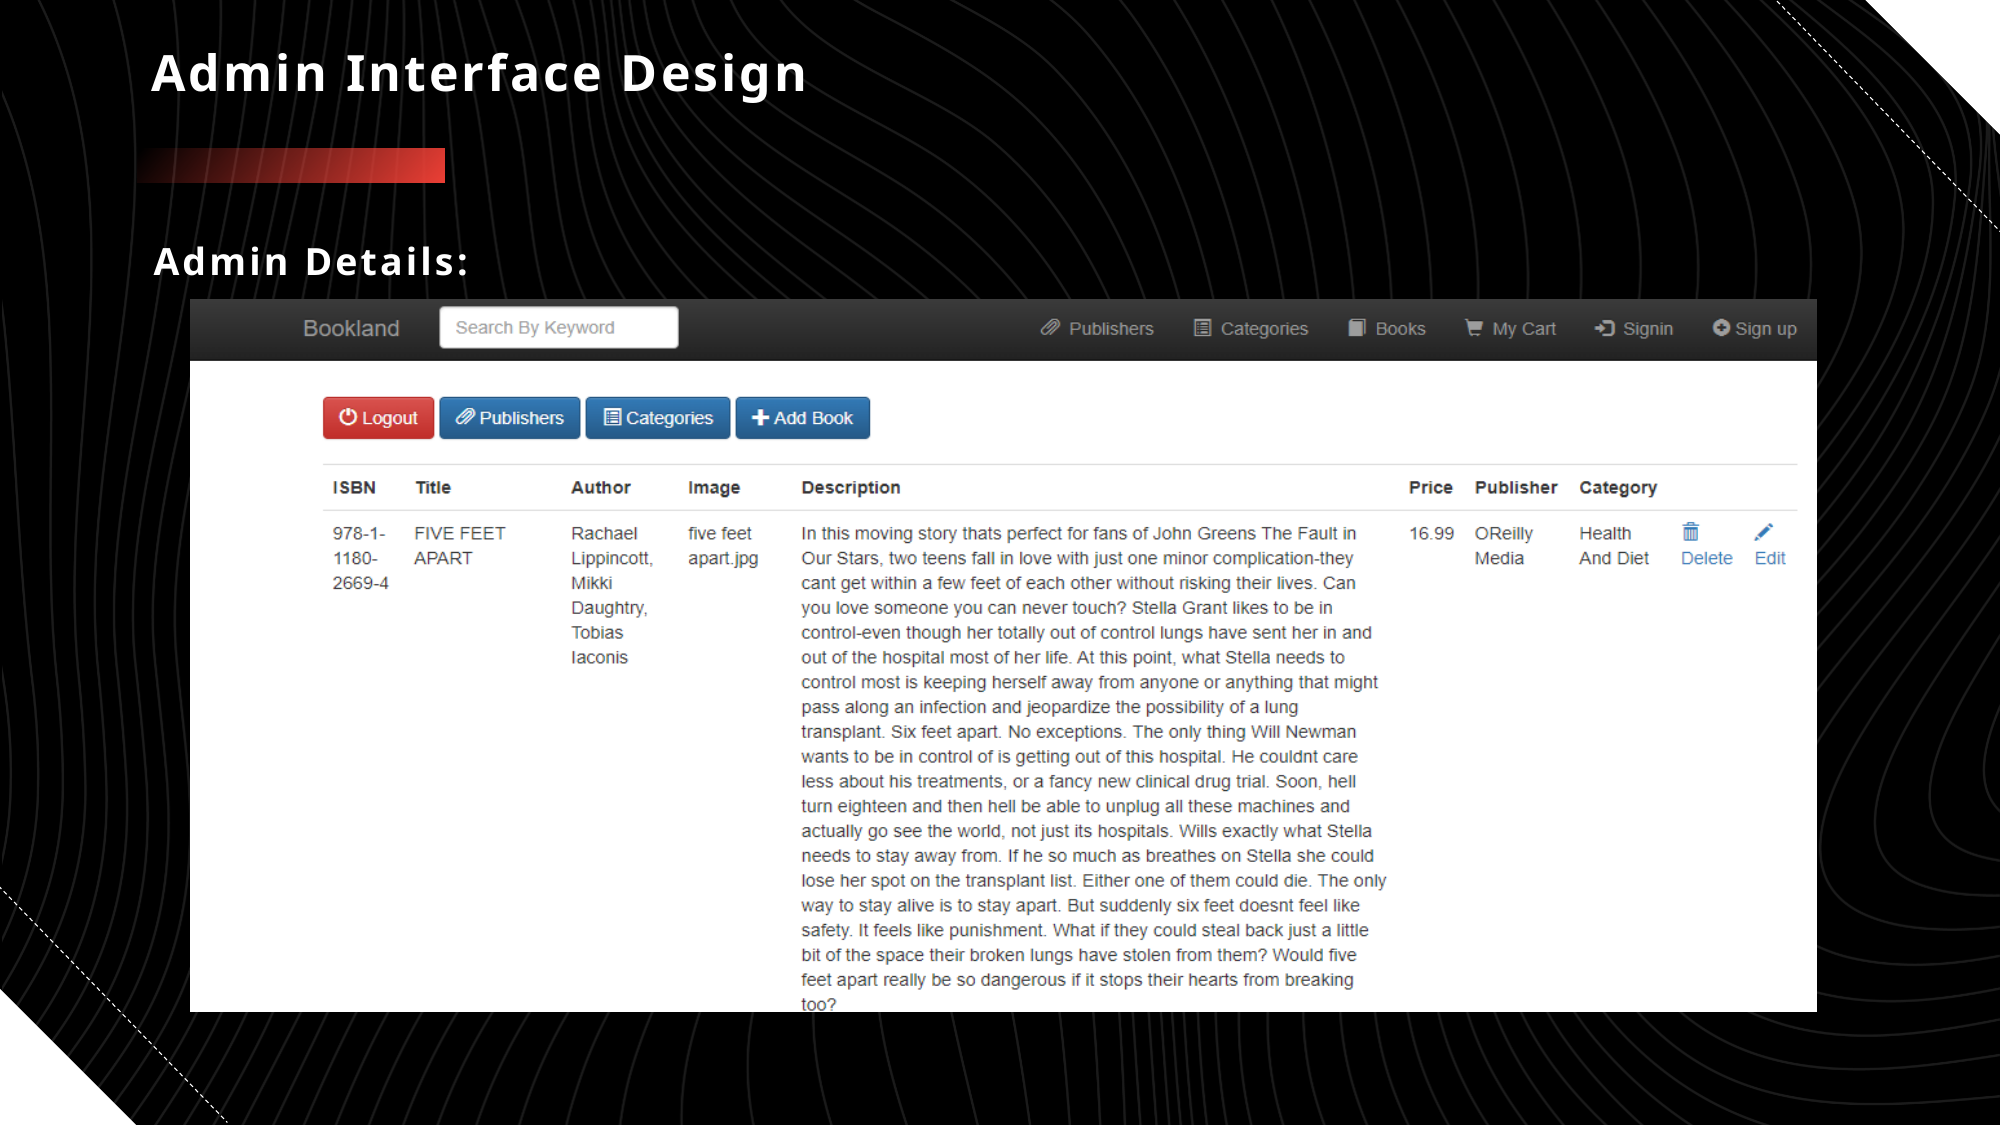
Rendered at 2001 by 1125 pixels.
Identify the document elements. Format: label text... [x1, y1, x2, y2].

picture [190, 299, 1817, 1012]
title Admin Interface Design [136, 27, 1863, 124]
list Admin Details: [138, 207, 1574, 508]
